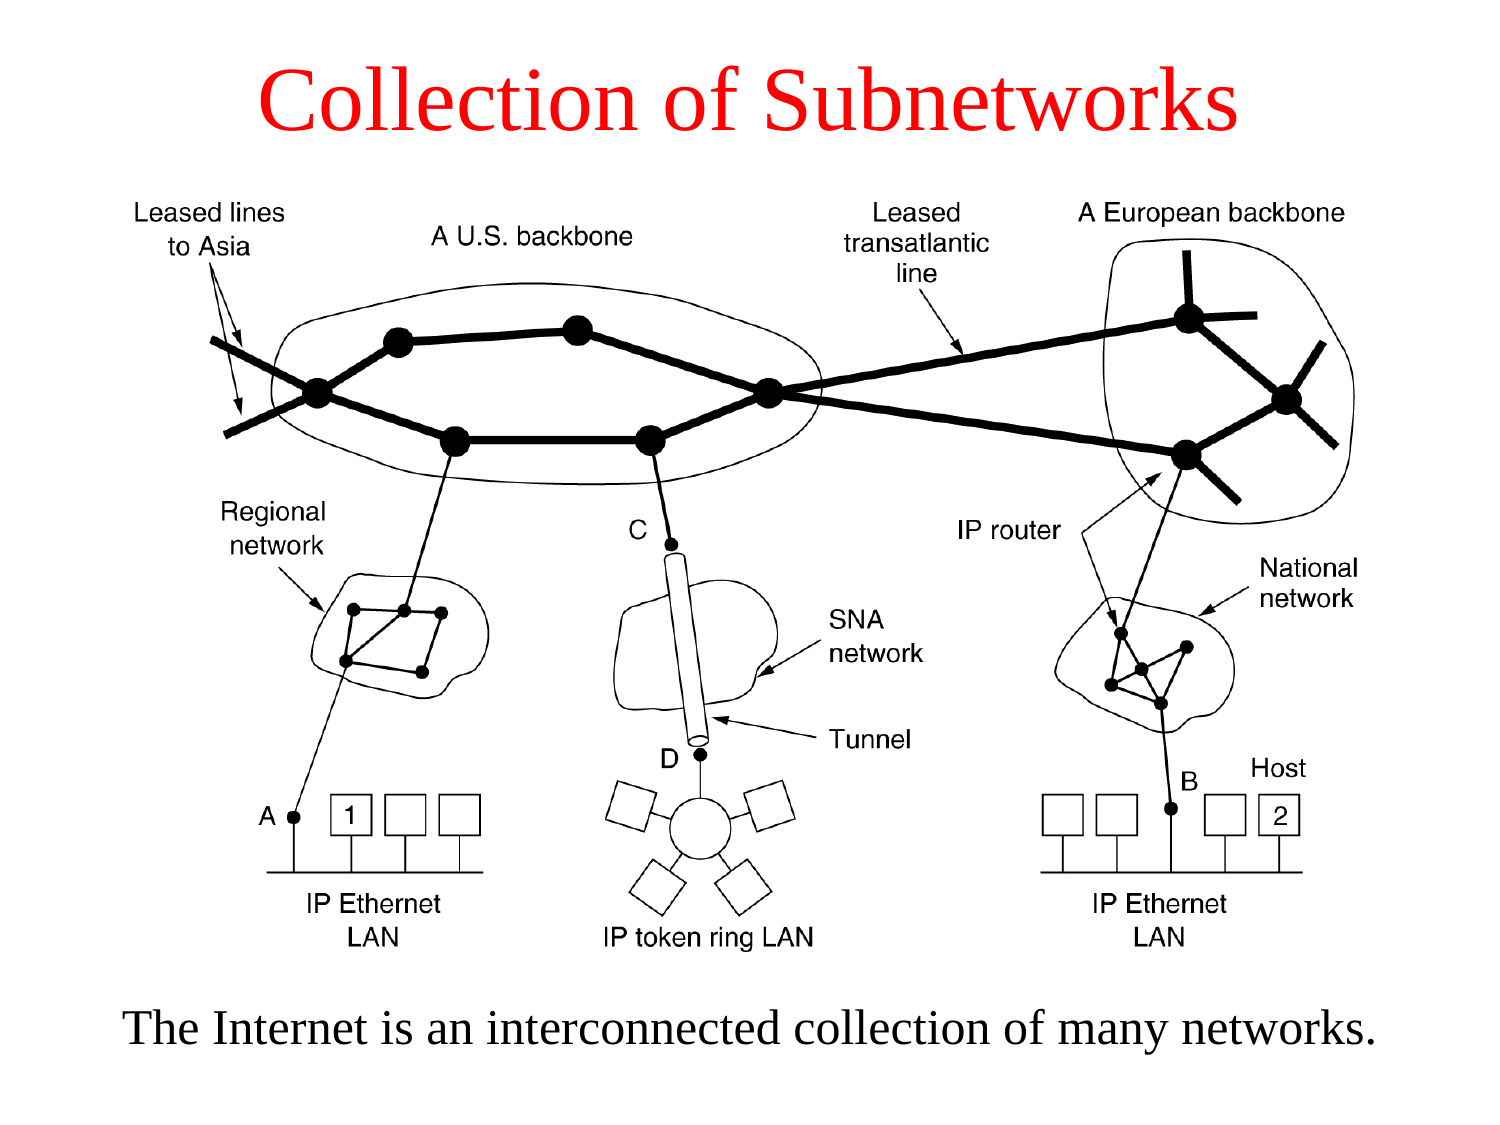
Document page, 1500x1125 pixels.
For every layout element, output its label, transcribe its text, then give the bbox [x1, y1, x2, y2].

picture [133, 195, 1358, 953]
list The Internet is an interconnected collection of many networks. [0, 987, 1500, 1125]
title Collection of Subnetworks [0, 0, 1500, 188]
